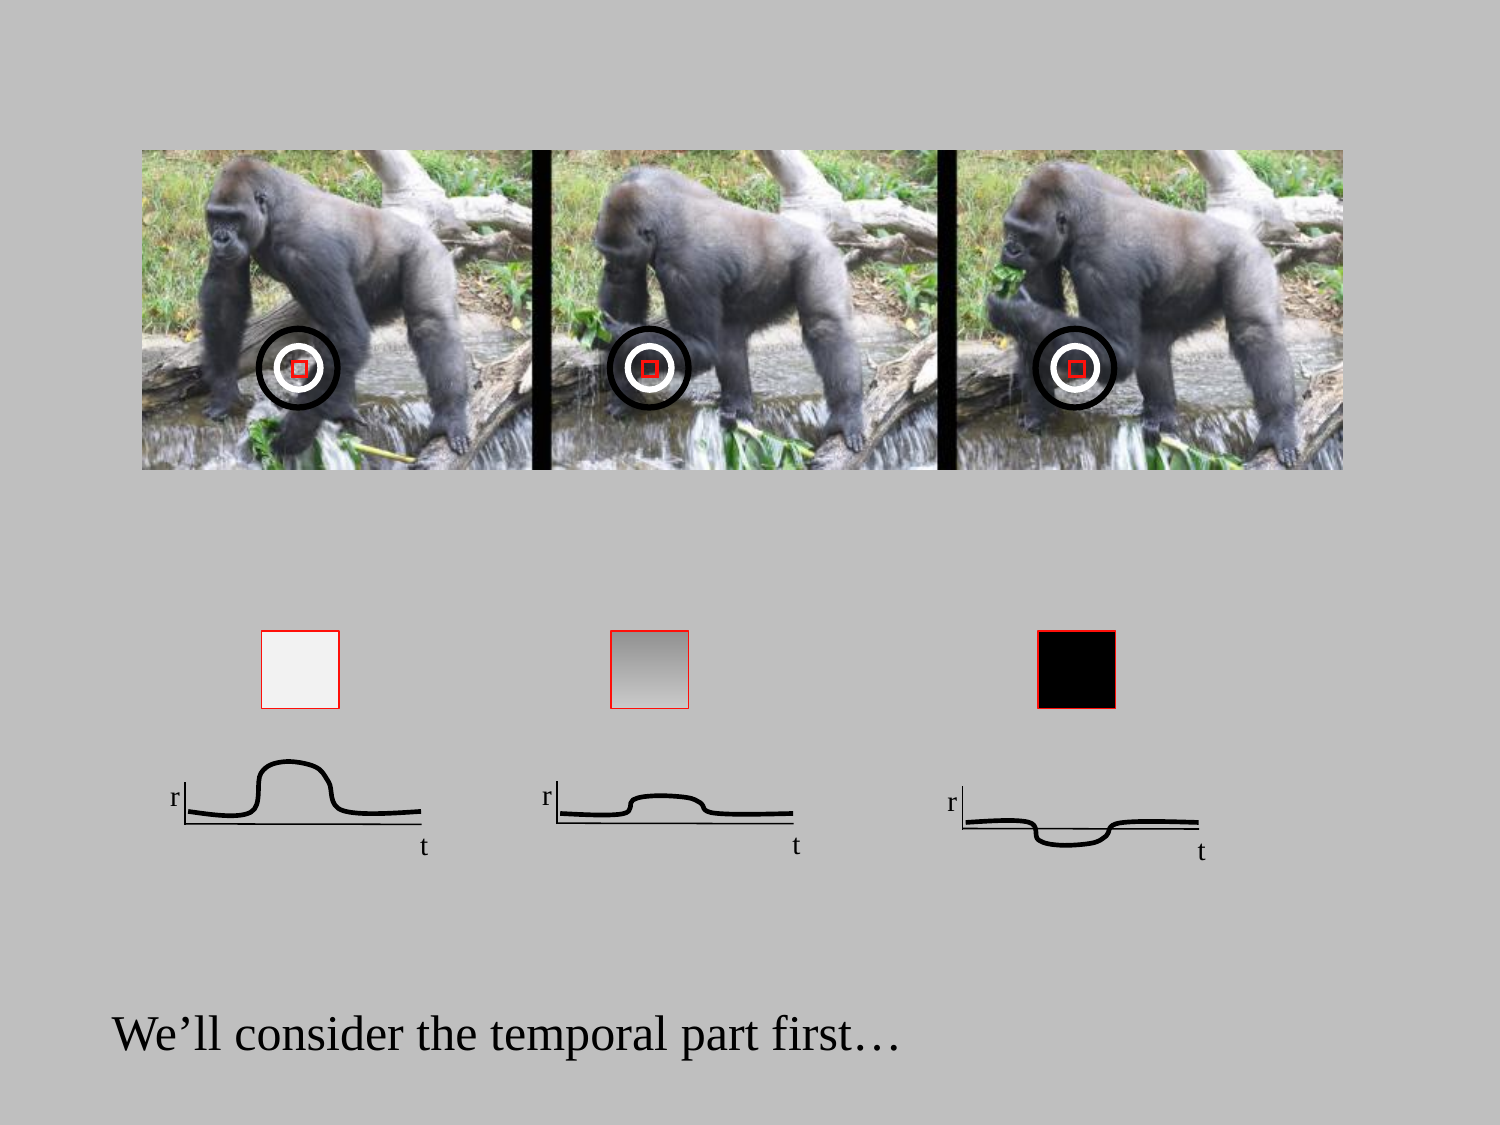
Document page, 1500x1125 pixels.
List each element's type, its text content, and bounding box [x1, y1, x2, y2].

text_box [258, 328, 338, 408]
text_box [1038, 630, 1116, 709]
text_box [154, 761, 445, 870]
text_box [611, 630, 689, 709]
text_box We’ll consider the temporal part first… [96, 992, 1315, 1068]
text_box [261, 630, 339, 709]
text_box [932, 774, 1222, 875]
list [141, 150, 1343, 471]
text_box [526, 768, 817, 869]
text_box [609, 328, 689, 408]
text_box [1035, 328, 1115, 408]
